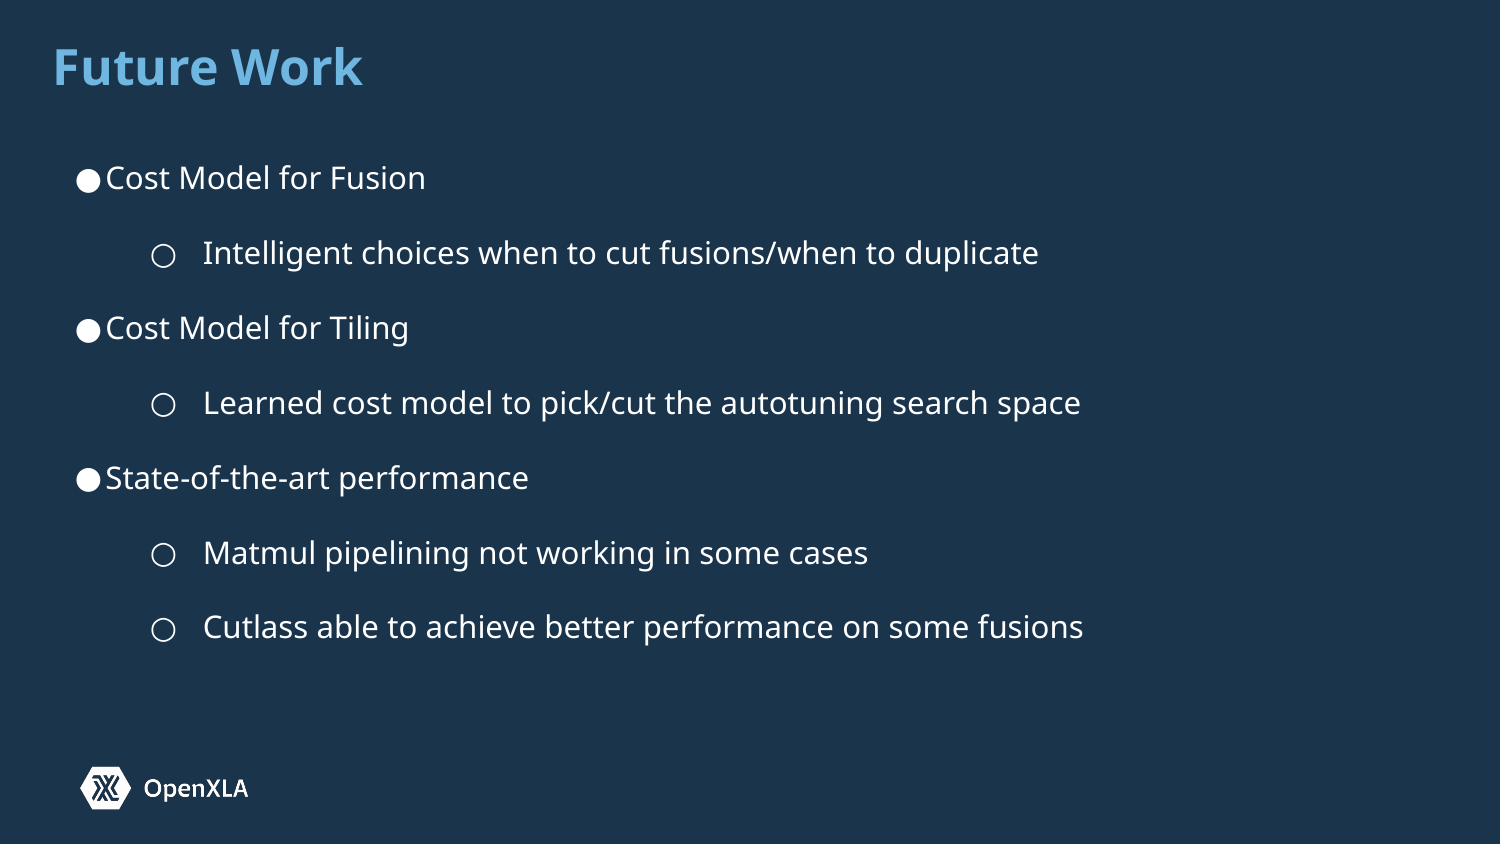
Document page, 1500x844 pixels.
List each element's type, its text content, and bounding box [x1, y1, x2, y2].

text_box Cost Model for Fusion Intelligent choices when to cut fusions/when to duplicate Cost Model for Tiling Learned cost model to pick/cut the autotuning search space State-of-the-art performance Matmul pipelining not working in some cases Cutlass able to achieve better performance on some fusions [37, 143, 1343, 720]
picture [79, 766, 249, 811]
text_box Future Work [37, 20, 1449, 114]
